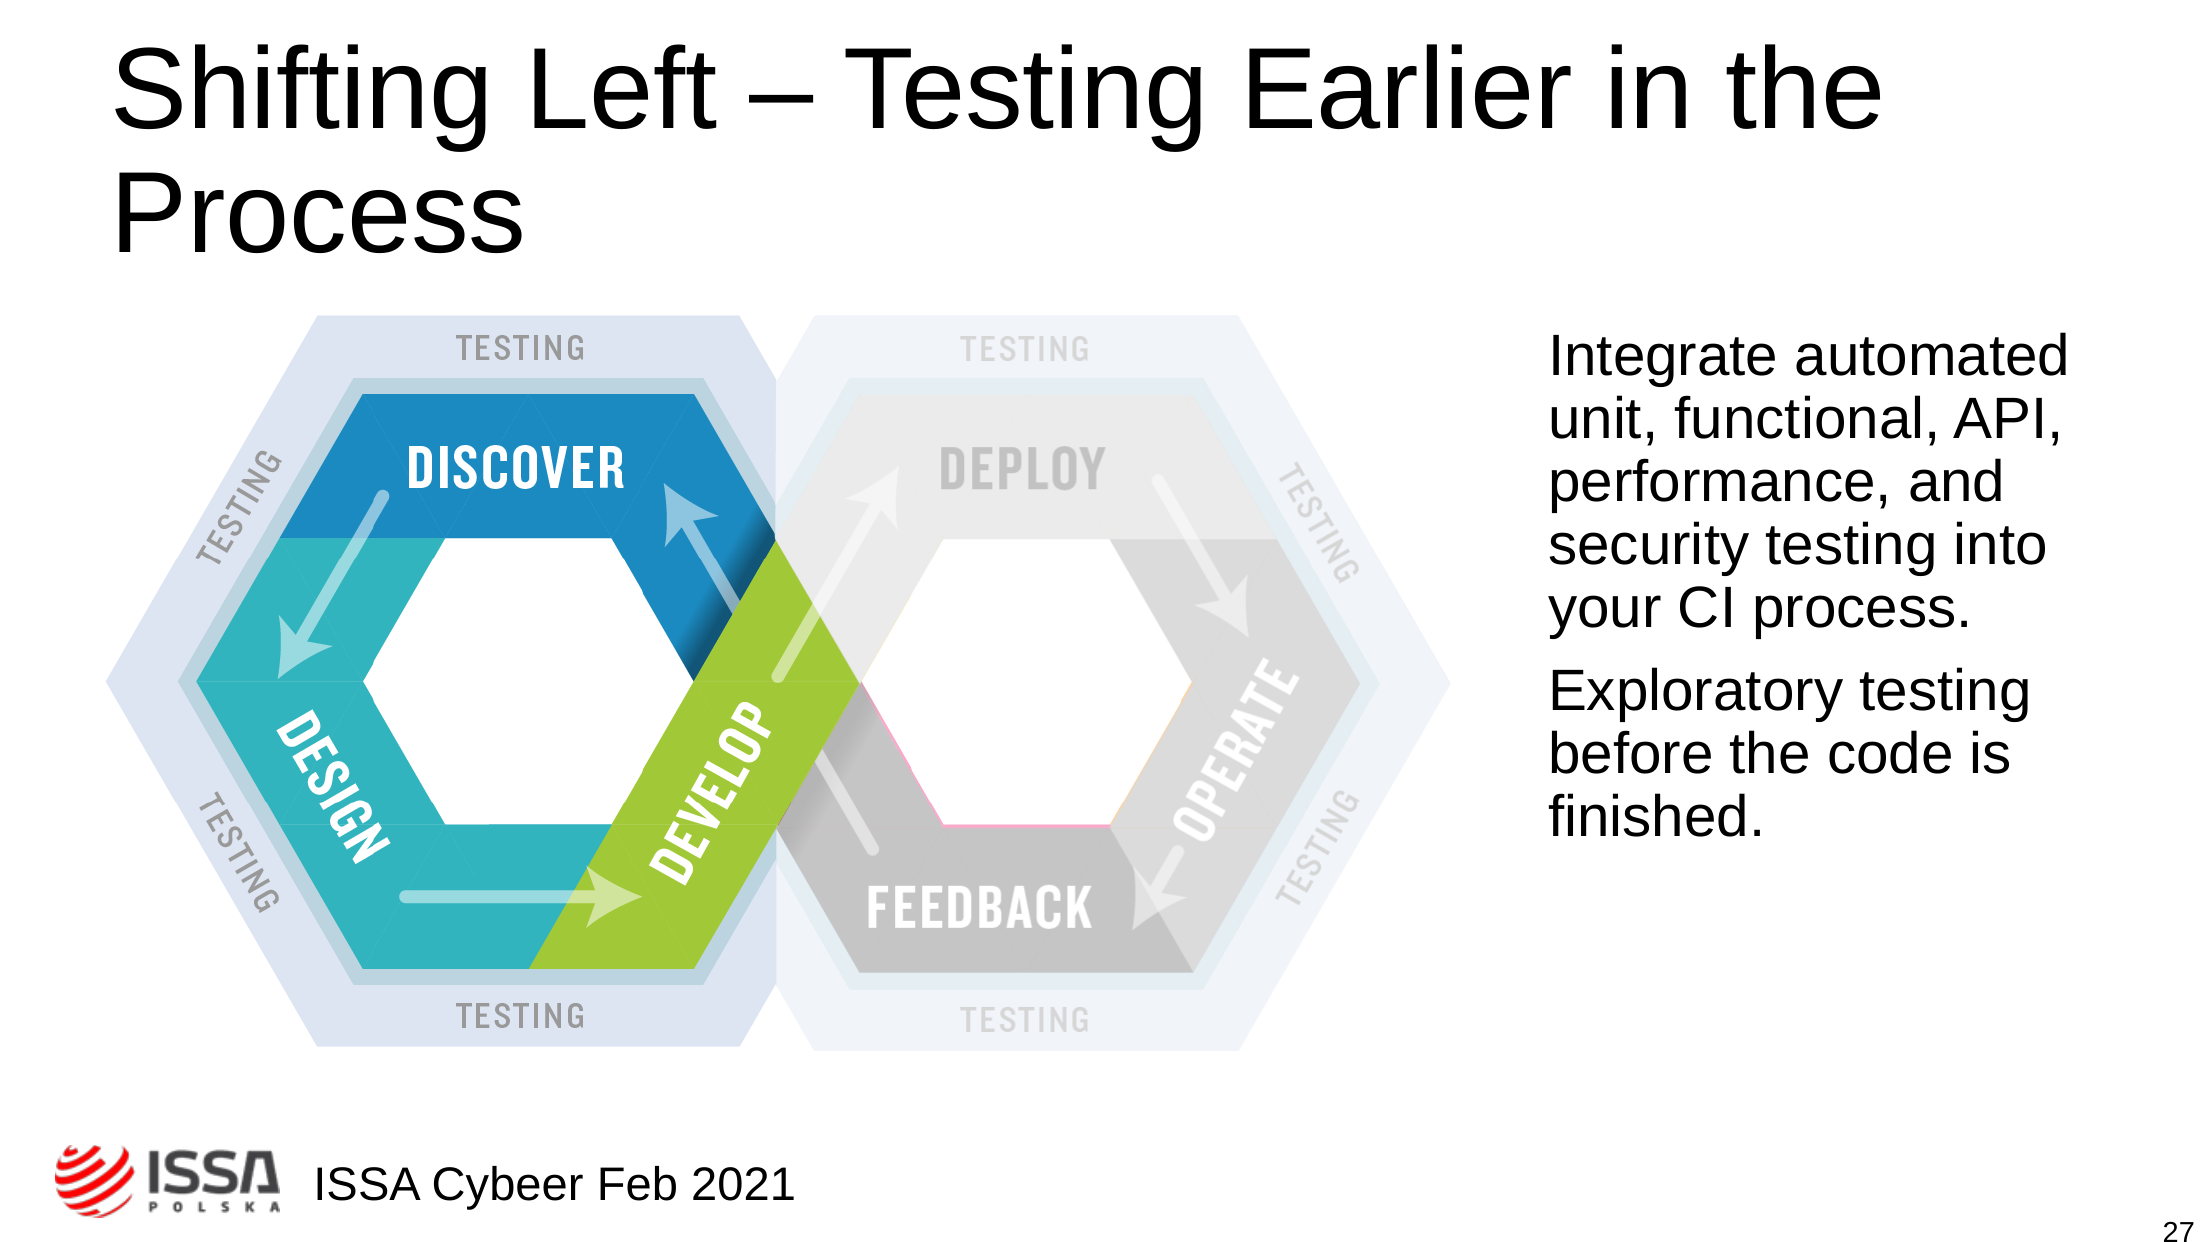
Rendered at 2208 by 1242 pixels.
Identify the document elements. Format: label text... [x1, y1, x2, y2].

title Shifting Left – Testing Earlier in the Process [110, 49, 2097, 257]
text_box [105, 314, 1452, 1052]
text_box Integrate automated unit, functional, API, performance, and security testing into your CI process. Exploratory testing before the code is finished. [1533, 317, 2163, 1055]
picture [55, 1145, 280, 1218]
